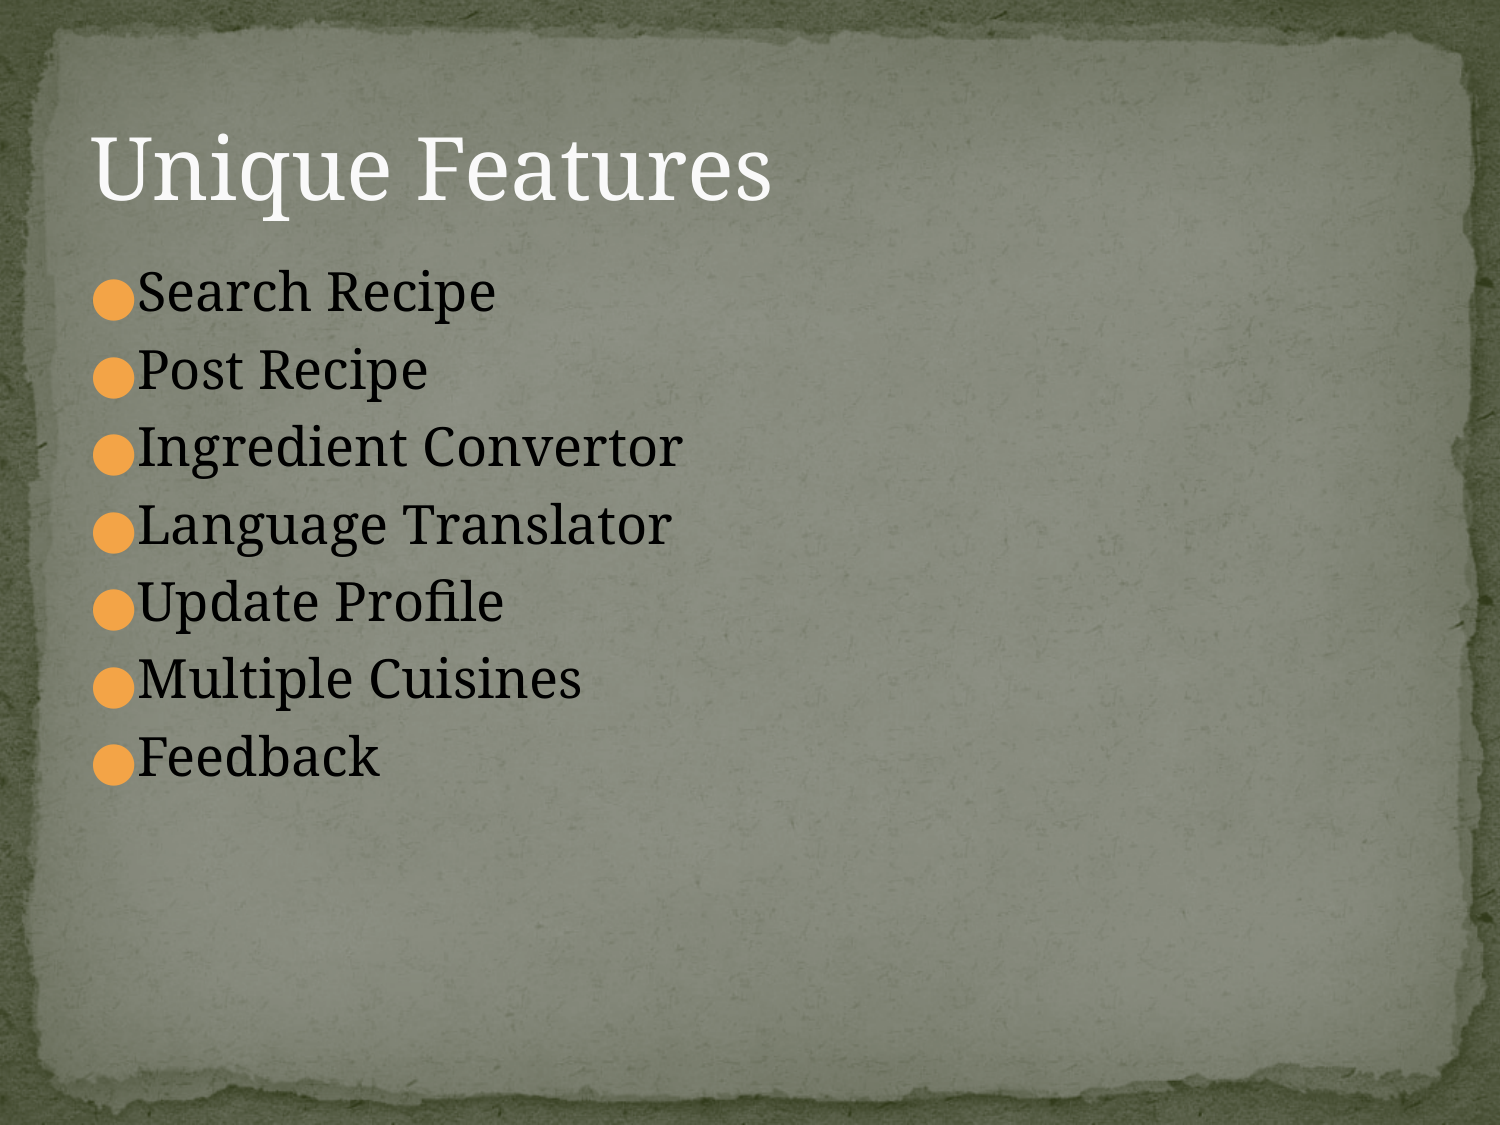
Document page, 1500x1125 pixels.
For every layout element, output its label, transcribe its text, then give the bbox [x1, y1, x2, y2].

list Search Recipe Post Recipe Ingredient Convertor Language Translator Update Profile Multiple Cuisines Feedback [75, 249, 1425, 1000]
picture [0, 0, 1500, 1125]
title Unique Features [75, 24, 1425, 225]
